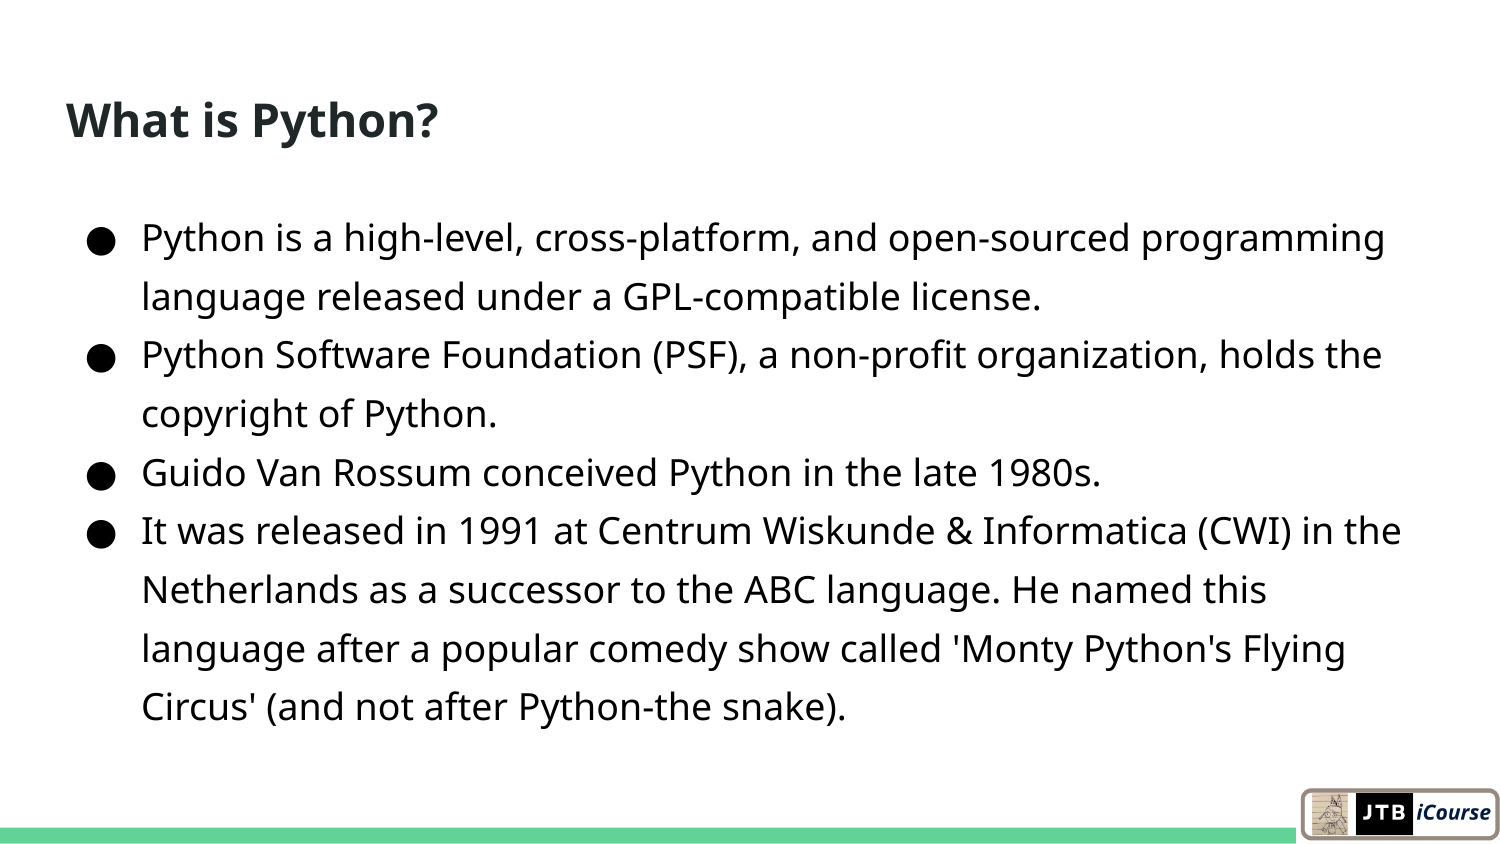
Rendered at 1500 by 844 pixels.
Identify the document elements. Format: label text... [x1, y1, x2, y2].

picture [1296, 782, 1500, 844]
title What is Python? [51, 72, 1449, 167]
list Python is a high-level, cross-platform, and open-sourced programming language released under a GPL-compatible license. Python Software Foundation (PSF), a non-profit organization, holds the copyright of Python. Guido Van Rossum conceived Python in the late 1980s. It was released in 1991 at Centrum Wiskunde & Informatica (CWI) in the Netherlands as a successor to the ABC language. He named this language after a popular comedy show called 'Monty Python's Flying Circus' (and not after Python-the snake). [51, 189, 1449, 750]
